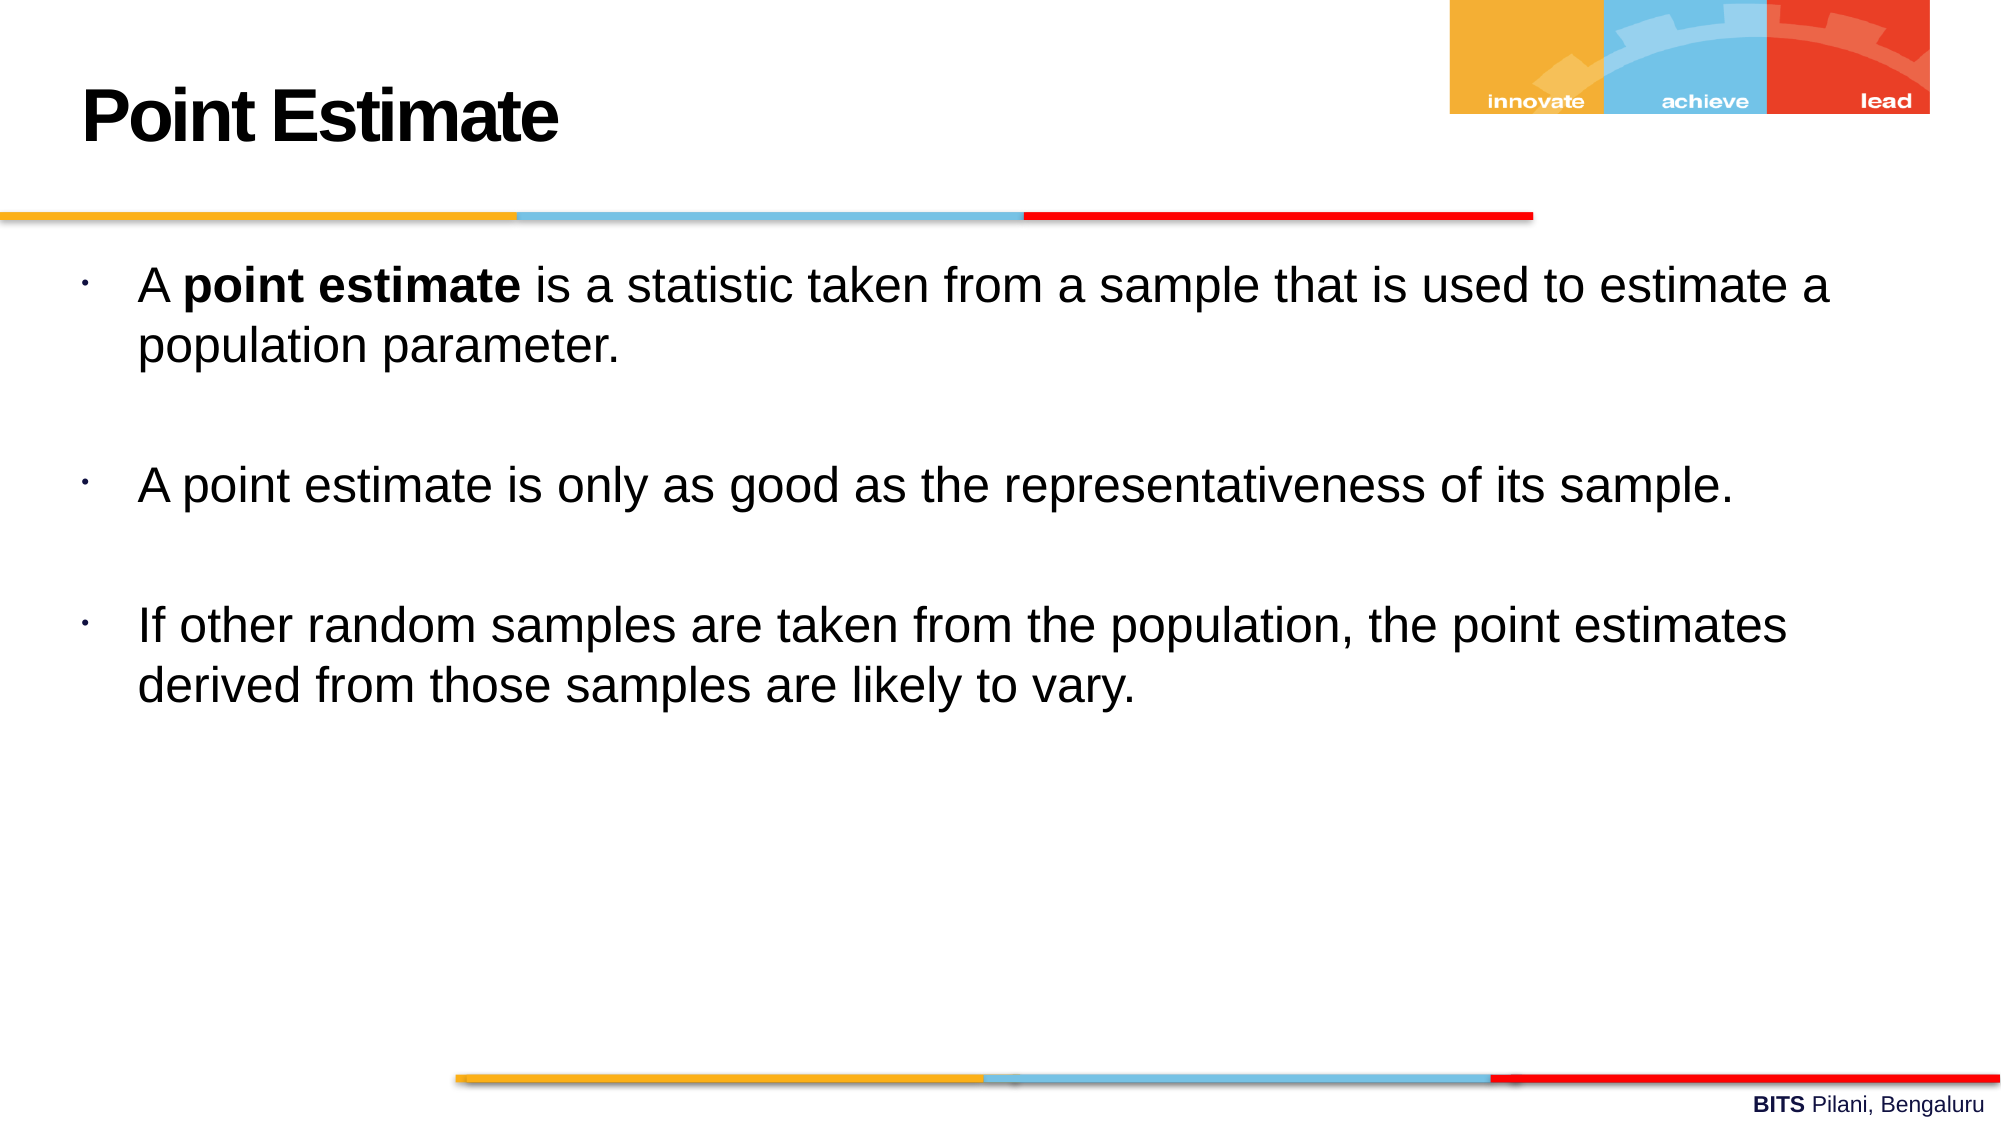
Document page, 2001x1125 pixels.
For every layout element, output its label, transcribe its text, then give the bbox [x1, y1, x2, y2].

list Point Estimate [66, 24, 1450, 213]
picture [1449, 0, 1930, 114]
list A point estimate is a statistic taken from a sample that is used to estimate a population parameter. A point estimate is only as good as the representativeness of its sample. If other random samples are taken from the population, the point estimates derived from those samples are likely to vary. [66, 245, 1867, 988]
